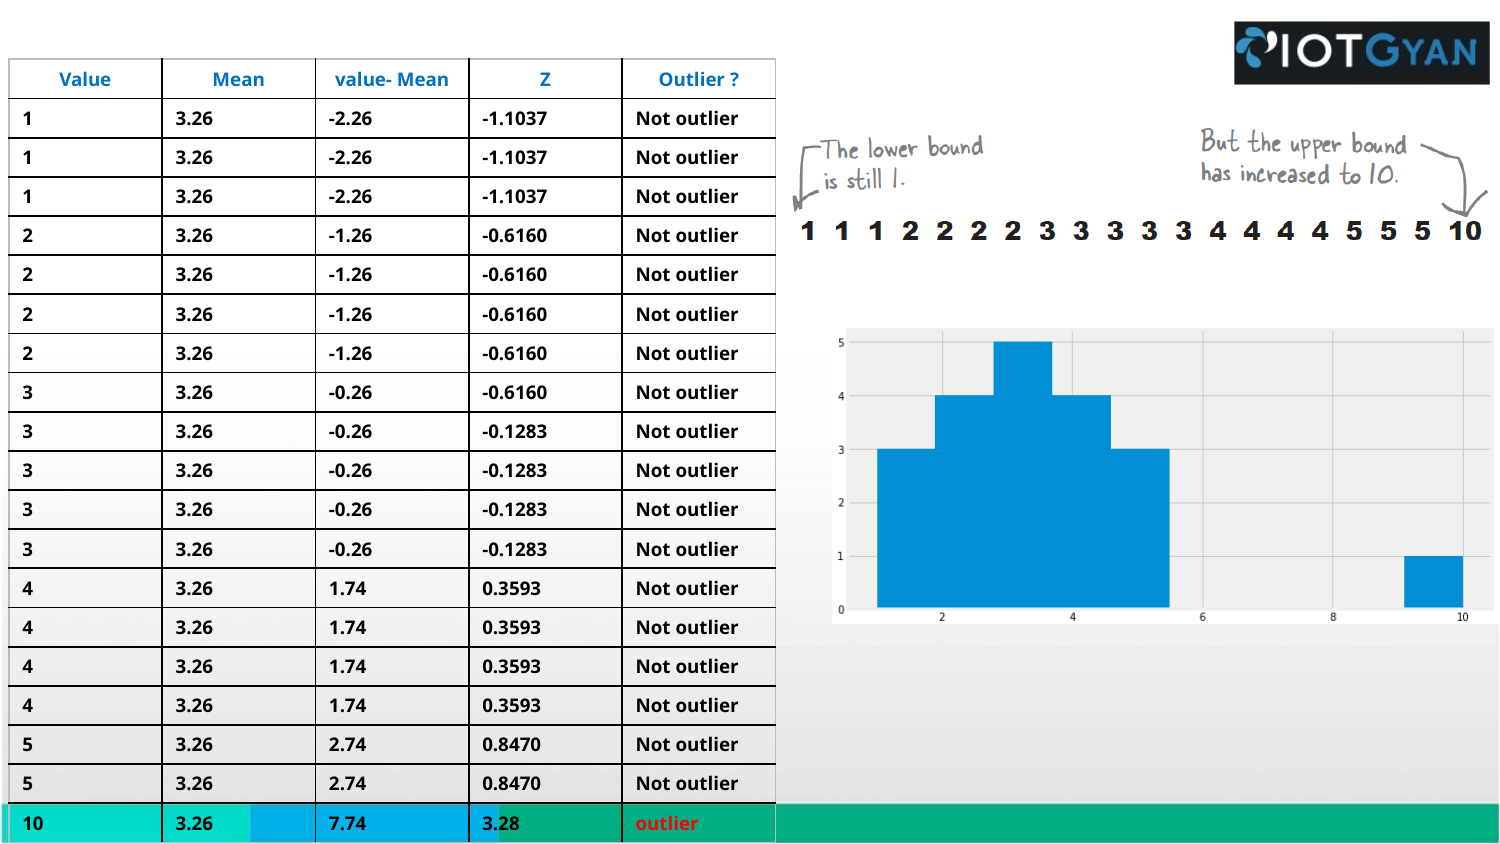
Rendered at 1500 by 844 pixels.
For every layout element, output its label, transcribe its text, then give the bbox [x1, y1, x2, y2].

table_cell -1.26 [316, 295, 468, 333]
table_cell 3.26 [163, 99, 315, 137]
table_cell 1.74 [316, 569, 468, 607]
picture [1, 0, 1500, 844]
table_cell -0.26 [316, 413, 468, 450]
table_cell -1.26 [316, 217, 468, 254]
table_cell 3.26 [163, 295, 315, 333]
table_cell -0.26 [316, 452, 468, 489]
table_cell -1.1037 [470, 99, 621, 137]
table_cell Not outlier [623, 334, 775, 372]
table_cell Not outlier [623, 295, 775, 333]
table_cell 0.3593 [470, 687, 621, 724]
table_cell -1.26 [316, 334, 468, 372]
table_cell outlier [623, 804, 775, 842]
table_cell 2.74 [316, 726, 468, 763]
table_cell 2 [10, 256, 161, 293]
table_cell Not outlier [623, 648, 775, 685]
table_cell 3.26 [163, 373, 315, 411]
table_cell 0.3593 [470, 648, 621, 685]
table_cell 2 [10, 217, 161, 254]
table_cell 3.26 [163, 726, 315, 763]
table_cell 5 [10, 765, 161, 802]
table_cell 3 [10, 491, 161, 528]
table_cell 1.74 [316, 687, 468, 724]
table_cell 3.26 [163, 413, 315, 450]
table_cell -2.26 [316, 99, 468, 137]
table_cell 3.26 [163, 139, 315, 176]
table_cell -1.1037 [470, 178, 621, 215]
table_cell -0.6160 [470, 217, 621, 254]
table_cell -2.26 [316, 178, 468, 215]
table_cell -0.26 [316, 373, 468, 411]
table_cell 3.26 [163, 765, 315, 802]
table_cell 3.26 [163, 569, 315, 607]
table_cell 3.26 [163, 452, 315, 489]
table_cell 4 [10, 648, 161, 685]
table_cell -0.6160 [470, 334, 621, 372]
table_cell 3 [10, 530, 161, 567]
table_cell 3.26 [163, 334, 315, 372]
table_cell Not outlier [623, 687, 775, 724]
table_cell 0.8470 [470, 726, 621, 763]
table_cell Not outlier [623, 452, 775, 489]
table_cell -0.1283 [470, 413, 621, 450]
table_cell 3.26 [163, 687, 315, 724]
table_cell 3.26 [163, 217, 315, 254]
table_header Value [10, 60, 161, 98]
table_cell Not outlier [623, 373, 775, 411]
table_cell 7.74 [316, 804, 468, 842]
table_cell 3.26 [163, 804, 315, 842]
table_cell 3.28 [470, 804, 621, 842]
table_cell -0.1283 [470, 530, 621, 567]
table_cell Not outlier [623, 178, 772, 215]
table_cell Not outlier [623, 256, 775, 293]
table_cell -1.26 [316, 256, 468, 293]
table_cell -0.1283 [470, 452, 621, 489]
table_cell Not outlier [623, 139, 772, 176]
table_cell 1 [10, 139, 161, 176]
table_cell 3 [10, 413, 161, 450]
table_cell -2.26 [316, 139, 468, 176]
table_cell Not outlier [623, 491, 775, 528]
table_cell 3 [10, 373, 161, 411]
table_cell Not outlier [623, 765, 775, 802]
table_cell 3.26 [163, 491, 315, 528]
table_cell 0.8470 [470, 765, 621, 802]
table_cell 1.74 [316, 608, 468, 646]
table_cell 2 [10, 295, 161, 333]
table_cell 3.26 [163, 530, 315, 567]
table_cell 1 [10, 99, 161, 137]
table_cell Not outlier [623, 569, 775, 607]
table_cell Not outlier [623, 726, 775, 763]
table_cell Not outlier [623, 530, 775, 567]
table_cell -0.6160 [470, 256, 621, 293]
table_cell 3 [10, 452, 161, 489]
table_header Z [470, 60, 621, 98]
table_cell 3.26 [163, 178, 315, 215]
table_header Mean [163, 60, 315, 98]
table_cell 10 [10, 804, 161, 842]
table_cell 0.3593 [470, 608, 621, 646]
table_cell Not outlier [623, 217, 772, 254]
table_cell 4 [10, 608, 161, 646]
table_cell -0.1283 [470, 491, 621, 528]
text_box Z - Score [0, 0, 1056, 109]
table_cell Not outlier [623, 413, 775, 450]
table_cell Not outlier [623, 608, 775, 646]
table_cell 2 [10, 334, 161, 372]
table_cell 1 [10, 178, 161, 215]
table_cell -0.6160 [470, 295, 621, 333]
table_cell 3.26 [163, 608, 315, 646]
table_header value- Mean [316, 60, 468, 98]
table_cell -1.1037 [470, 139, 621, 176]
table_cell 4 [10, 569, 161, 607]
table_cell 3.26 [163, 256, 315, 293]
table_cell -0.26 [316, 530, 468, 567]
table_cell -0.26 [316, 491, 468, 528]
table_cell 1.74 [316, 648, 468, 685]
table_cell -0.6160 [470, 373, 621, 411]
table_cell 2.74 [316, 765, 468, 802]
table_cell Not outlier [623, 99, 775, 137]
table_cell 5 [10, 726, 161, 763]
table_cell 4 [10, 687, 161, 724]
table_cell 3.26 [163, 648, 315, 685]
table_header Outlier ? [623, 60, 775, 98]
table_cell 0.3593 [470, 569, 621, 607]
